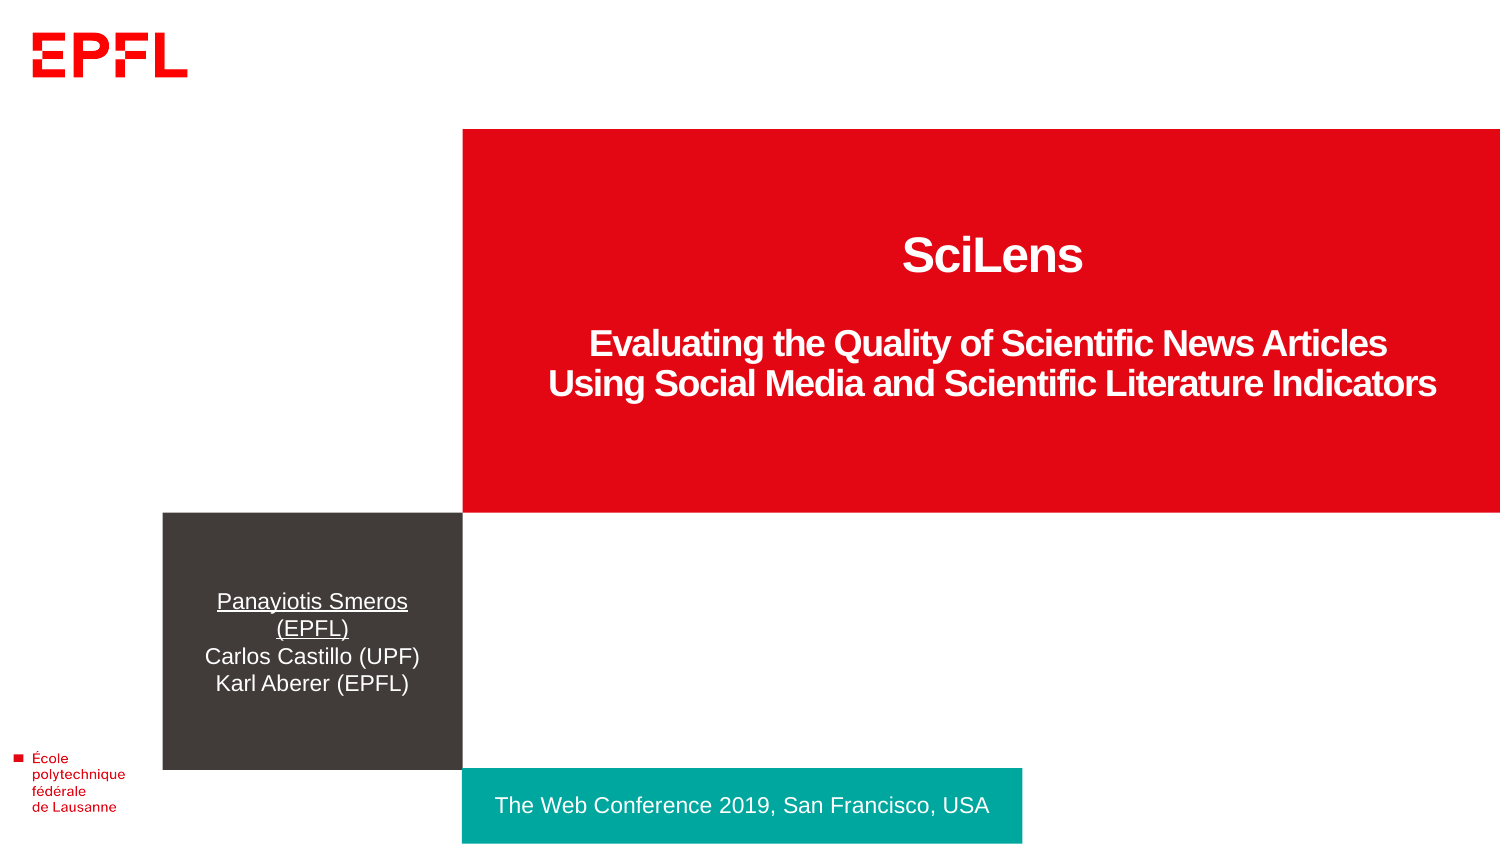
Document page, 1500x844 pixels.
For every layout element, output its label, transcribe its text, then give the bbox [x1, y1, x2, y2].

picture [32, 751, 125, 812]
title SciLens Evaluating the Quality of Scientific News Articles Using Social Media and Scientific Literature Indicators [462, 129, 1500, 513]
list The Web Conference 2019, San Francisco, USA [461, 768, 1023, 844]
picture [13, 13, 207, 97]
subtitle Panayiotis Smeros (EPFL) Carlos Castillo (UPF) Karl Aberer (EPFL) [162, 512, 463, 770]
